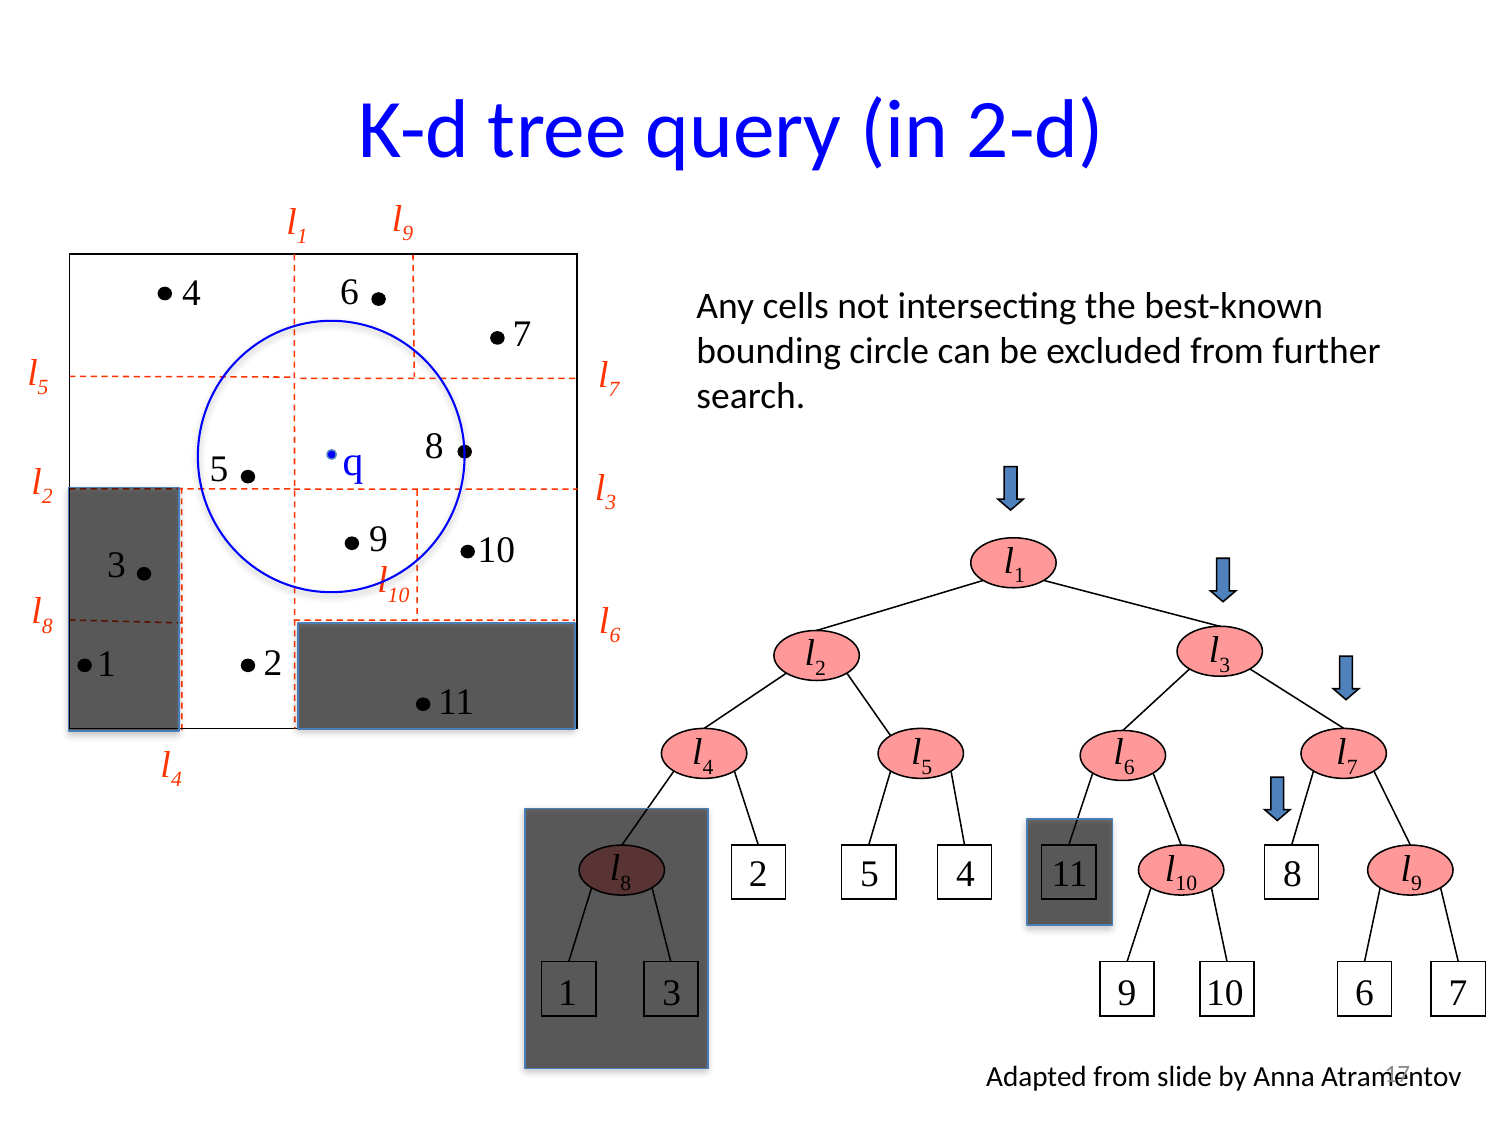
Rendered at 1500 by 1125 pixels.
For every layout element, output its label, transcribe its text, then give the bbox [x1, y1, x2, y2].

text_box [1043, 580, 1263, 679]
text_box Adapted from slide by Anna Atramentov [971, 1049, 1074, 1100]
text_box l4 [145, 739, 214, 798]
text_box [731, 770, 786, 903]
text_box [1339, 656, 1353, 667]
text_box Adapted from slide by Anna Atramentov [1425, 1049, 1477, 1100]
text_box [326, 426, 380, 493]
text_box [1337, 836, 1486, 1021]
text_box [524, 808, 709, 1069]
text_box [841, 770, 992, 903]
text_box [1216, 558, 1230, 578]
text_box [997, 466, 1024, 511]
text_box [1249, 668, 1387, 781]
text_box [1099, 772, 1260, 1021]
text_box Any cells not intersecting the best-known bounding circle can be excluded from further search. [681, 273, 1461, 424]
text_box l5 [12, 340, 63, 407]
text_box l9 [377, 186, 445, 252]
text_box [1035, 772, 1098, 903]
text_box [1264, 770, 1319, 903]
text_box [271, 188, 340, 729]
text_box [846, 672, 964, 769]
text_box l6 [584, 588, 653, 655]
text_box l8 [16, 578, 62, 645]
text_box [773, 580, 984, 682]
text_box l7 [583, 342, 652, 409]
title K-d tree query (in 2-d) [56, 30, 1407, 218]
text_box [1373, 770, 1411, 835]
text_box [1079, 668, 1190, 771]
slide_number 17 [1074, 1042, 1425, 1103]
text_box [344, 253, 578, 731]
text_box [1026, 818, 1094, 926]
text_box l3 [583, 455, 649, 521]
text_box l2 [16, 449, 63, 516]
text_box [661, 672, 787, 781]
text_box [541, 770, 699, 1022]
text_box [970, 528, 1057, 589]
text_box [69, 253, 266, 731]
